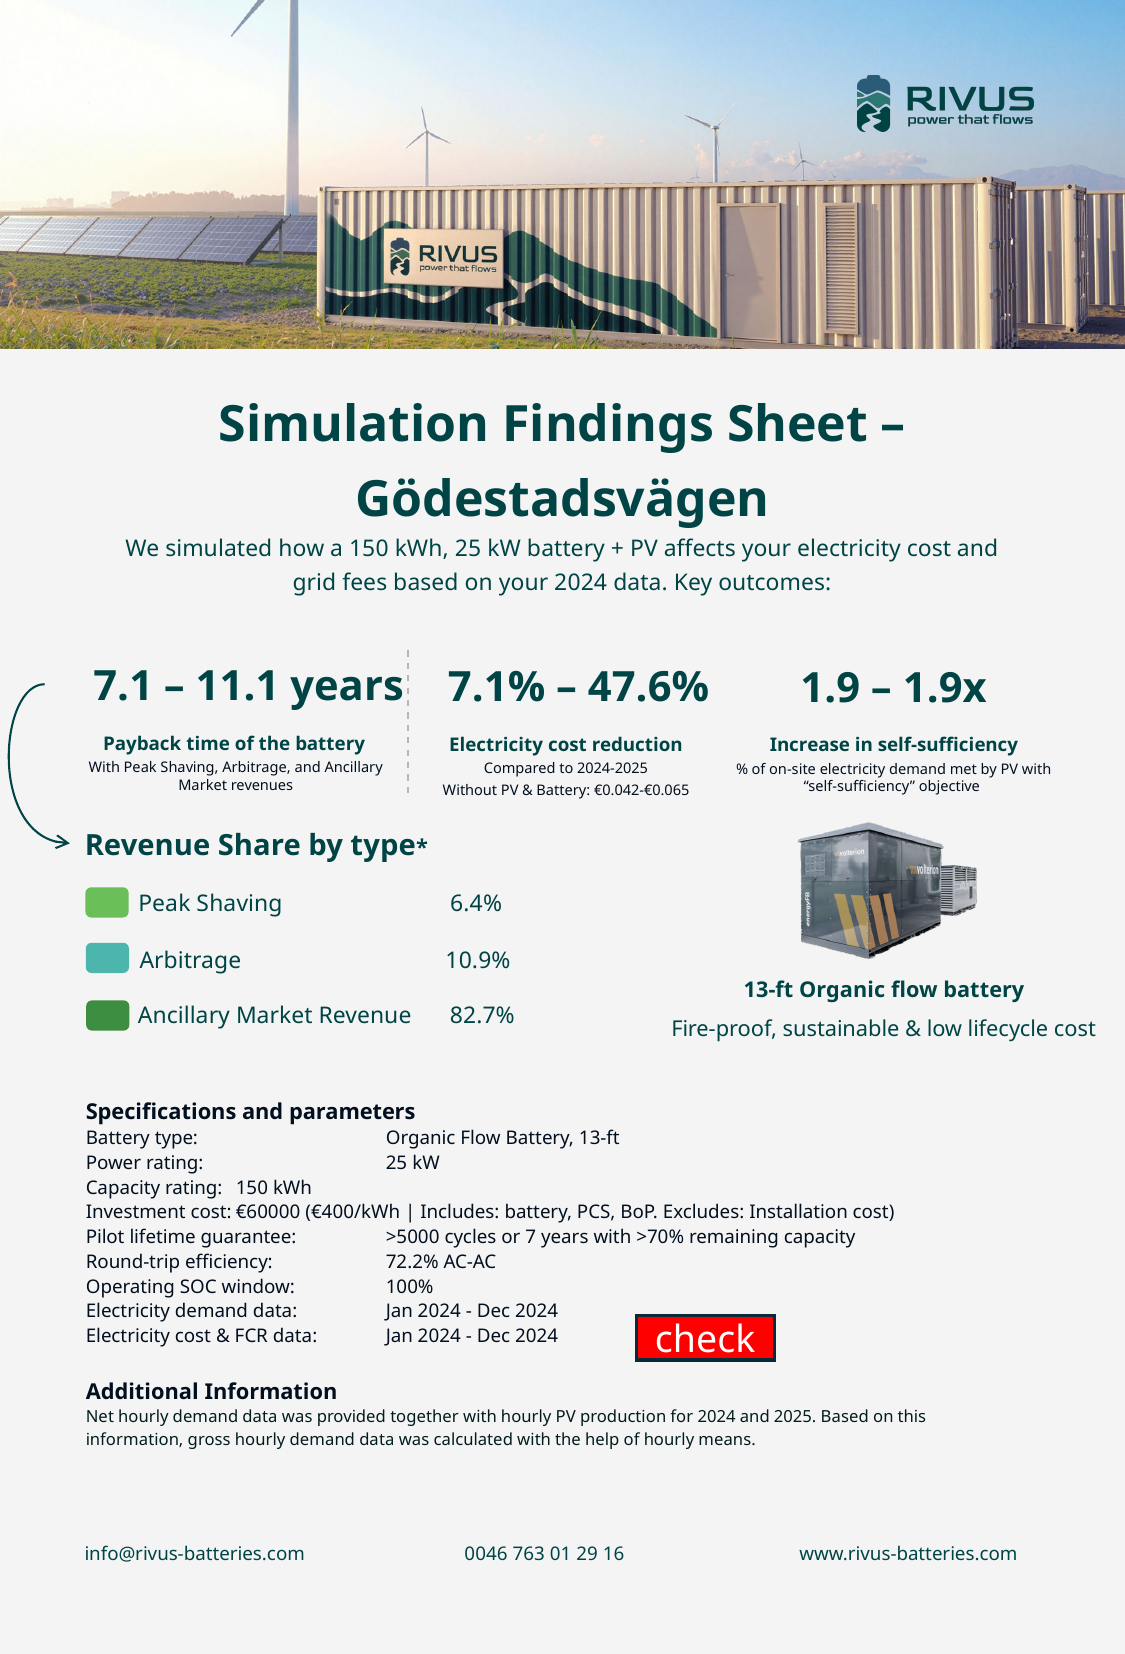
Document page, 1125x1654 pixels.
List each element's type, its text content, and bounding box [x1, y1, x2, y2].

text_box check [635, 1314, 776, 1362]
text_box [86, 943, 128, 972]
text_box 7.1% – 47.6% [374, 645, 783, 725]
text_box Peak Shaving 6.4% [123, 880, 740, 924]
text_box [87, 1001, 122, 1030]
text_box 1.9 – 1.9x [733, 645, 1056, 726]
text_box Specifications and parameters Battery type: Organic Flow Battery, 13-ft Power rating: 25 kW Capacity rating: 150 kWh Investment cost: €60000 (€400/kWh | Includes: battery, PCS, BoP. Excludes: Installation cost) Pilot lifetime guarantee: >5000 cycles or 7 years with >70% remaining capacity Round-trip efficiency: 72.2% AC-AC Operating SOC window: 100% Electricity demand data: Jan 2024 - Dec 2024 Electricity cost & FCR data: Jan 2024 - Dec 2024 Additional Information Net hourly demand data was provided together with hourly PV production for 2024 and 2025. Based on this information, gross hourly demand data was calculated with the help of hourly means. [70, 1087, 1034, 1457]
text_box [86, 888, 123, 917]
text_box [44, 709, 71, 845]
text_box 13-ft Organic flow battery Fire-proof, sustainable & low lifecycle cost [655, 969, 1113, 1049]
text_box 7.1 – 11.1 years [44, 644, 453, 716]
text_box Electricity cost reduction Compared to 2024-2025 Without PV & Battery: €0.042-€0.065 [399, 717, 733, 814]
picture [748, 810, 989, 972]
text_box Revenue Share by type* [69, 810, 499, 876]
text_box Increase in self-sufficiency % of on-site electricity demand met by PV with “self-sufficiency” objective [733, 717, 1072, 810]
text_box Ancillary Market Revenue 82.7% [122, 992, 608, 1036]
text_box info@rivus-batteries.com 0046 763 01 29 16 www.rivus-batteries.com [69, 1533, 1034, 1575]
text_box Simulation Findings Sheet – Gödestadsvägen We simulated how a 150 kWh, 25 kW battery + PV affects your electricity cost and grid fees based on your 2024 data. Key outcomes: [116, 369, 1009, 603]
text_box Payback time of the battery With Peak Shaving, Arbitrage, and Ancillary Market revenues [71, 716, 399, 809]
text_box Arbitrage 10.9% [124, 938, 637, 981]
picture [0, 0, 1125, 350]
